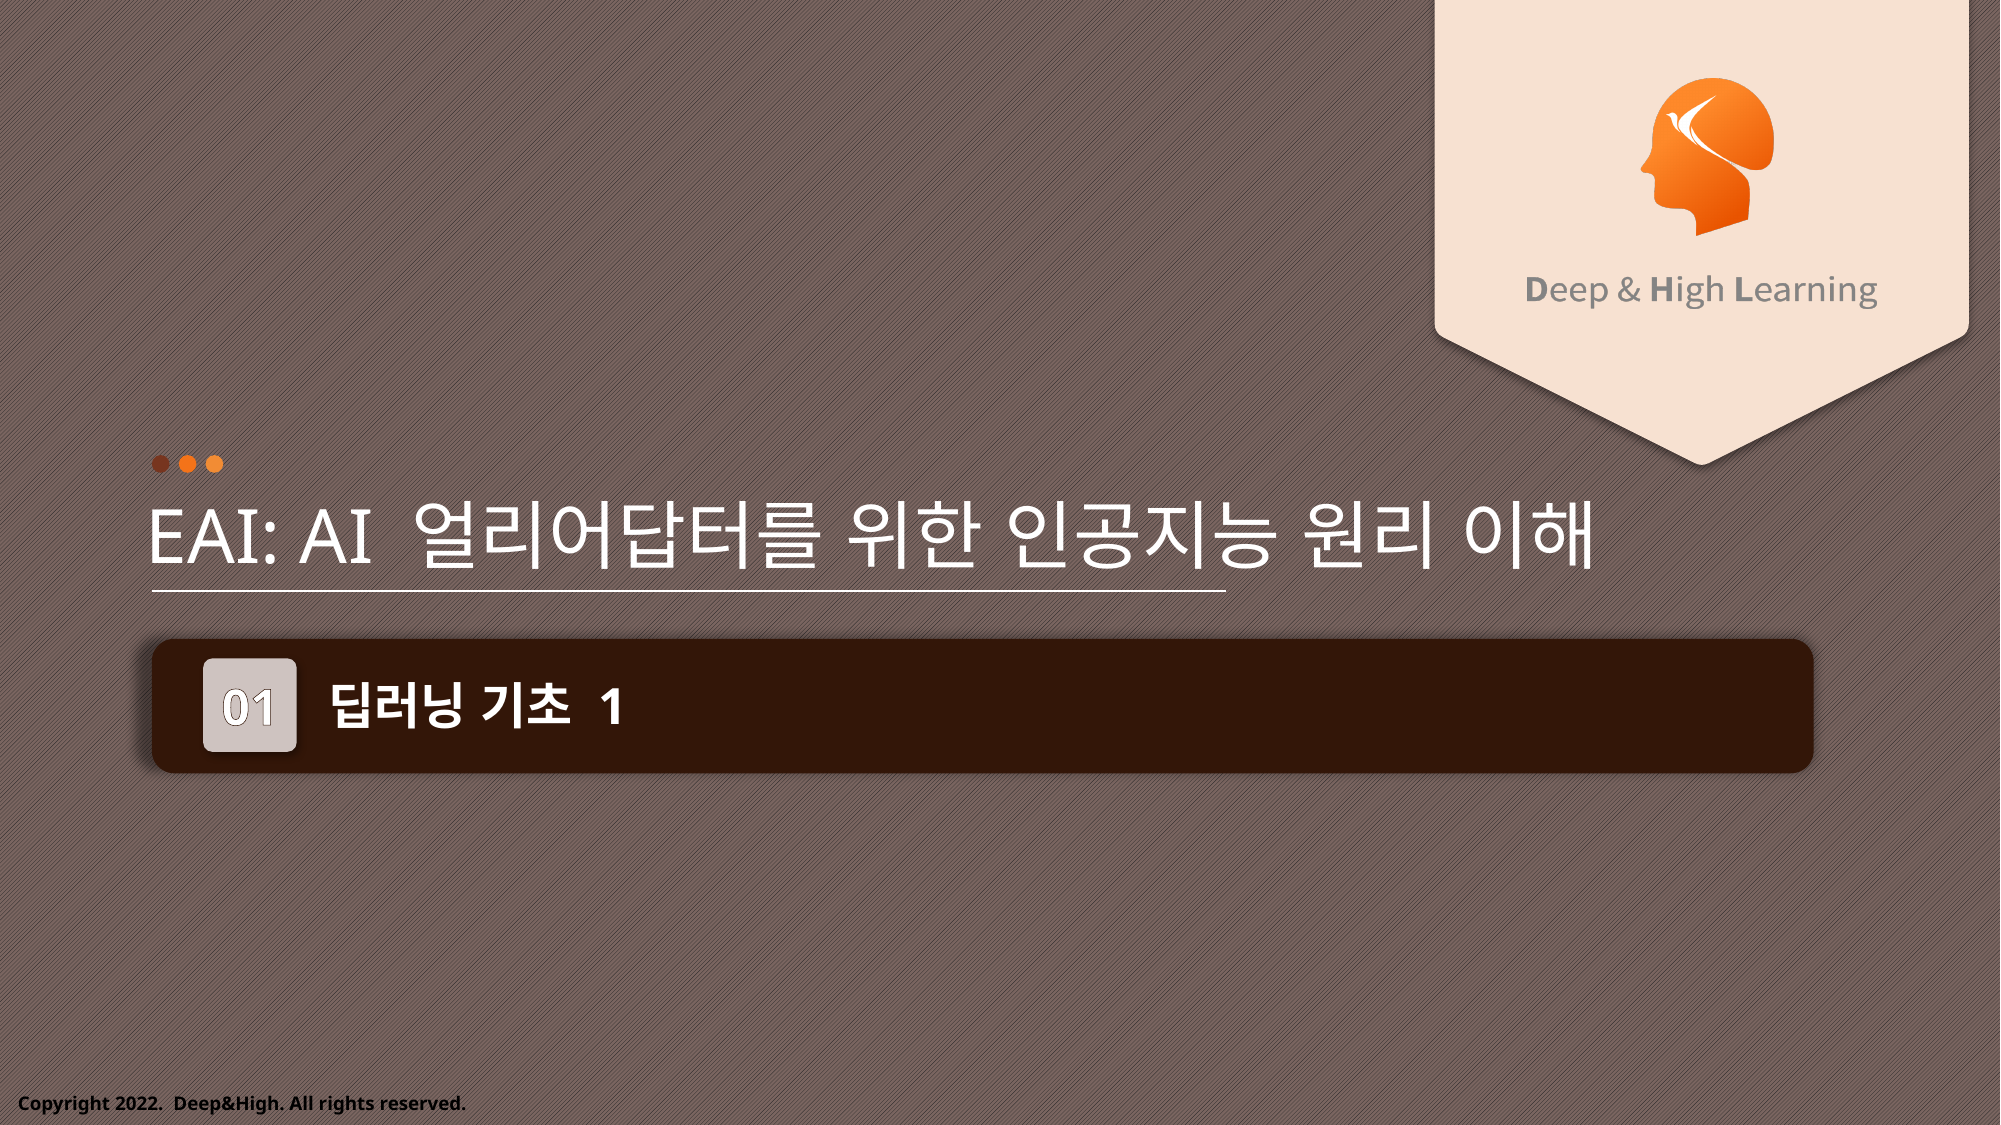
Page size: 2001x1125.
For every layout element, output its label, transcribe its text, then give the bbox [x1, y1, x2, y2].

text_box 딥러닝 기초 1 [313, 667, 1059, 743]
text_box EAI: AI 얼리어답터를 위한 인공지능 원리 이해 [130, 481, 1925, 588]
picture [1527, 78, 1877, 309]
text_box 01 [203, 658, 297, 752]
